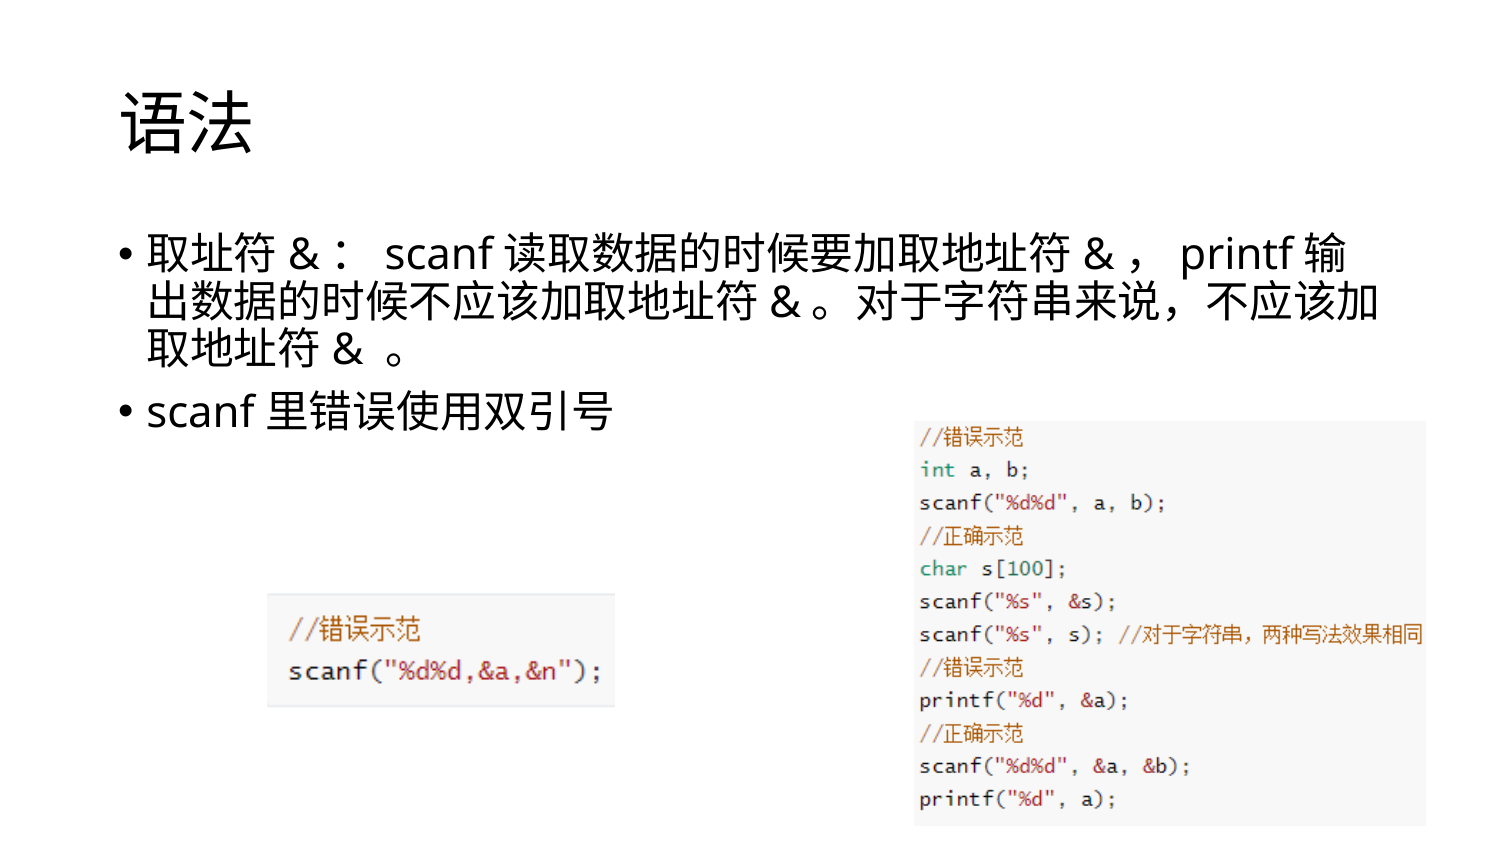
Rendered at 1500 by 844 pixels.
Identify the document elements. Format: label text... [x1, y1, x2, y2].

title 语法 [103, 44, 1397, 208]
picture [267, 592, 615, 713]
picture [914, 421, 1426, 826]
list 取址符&：scanf读取数据的时候要加取地址符&，printf输出数据的时候不应该加取地址符&。对于字符串来说，不应该加取地址符& 。 scanf里错误使用双引号 [103, 224, 1397, 760]
